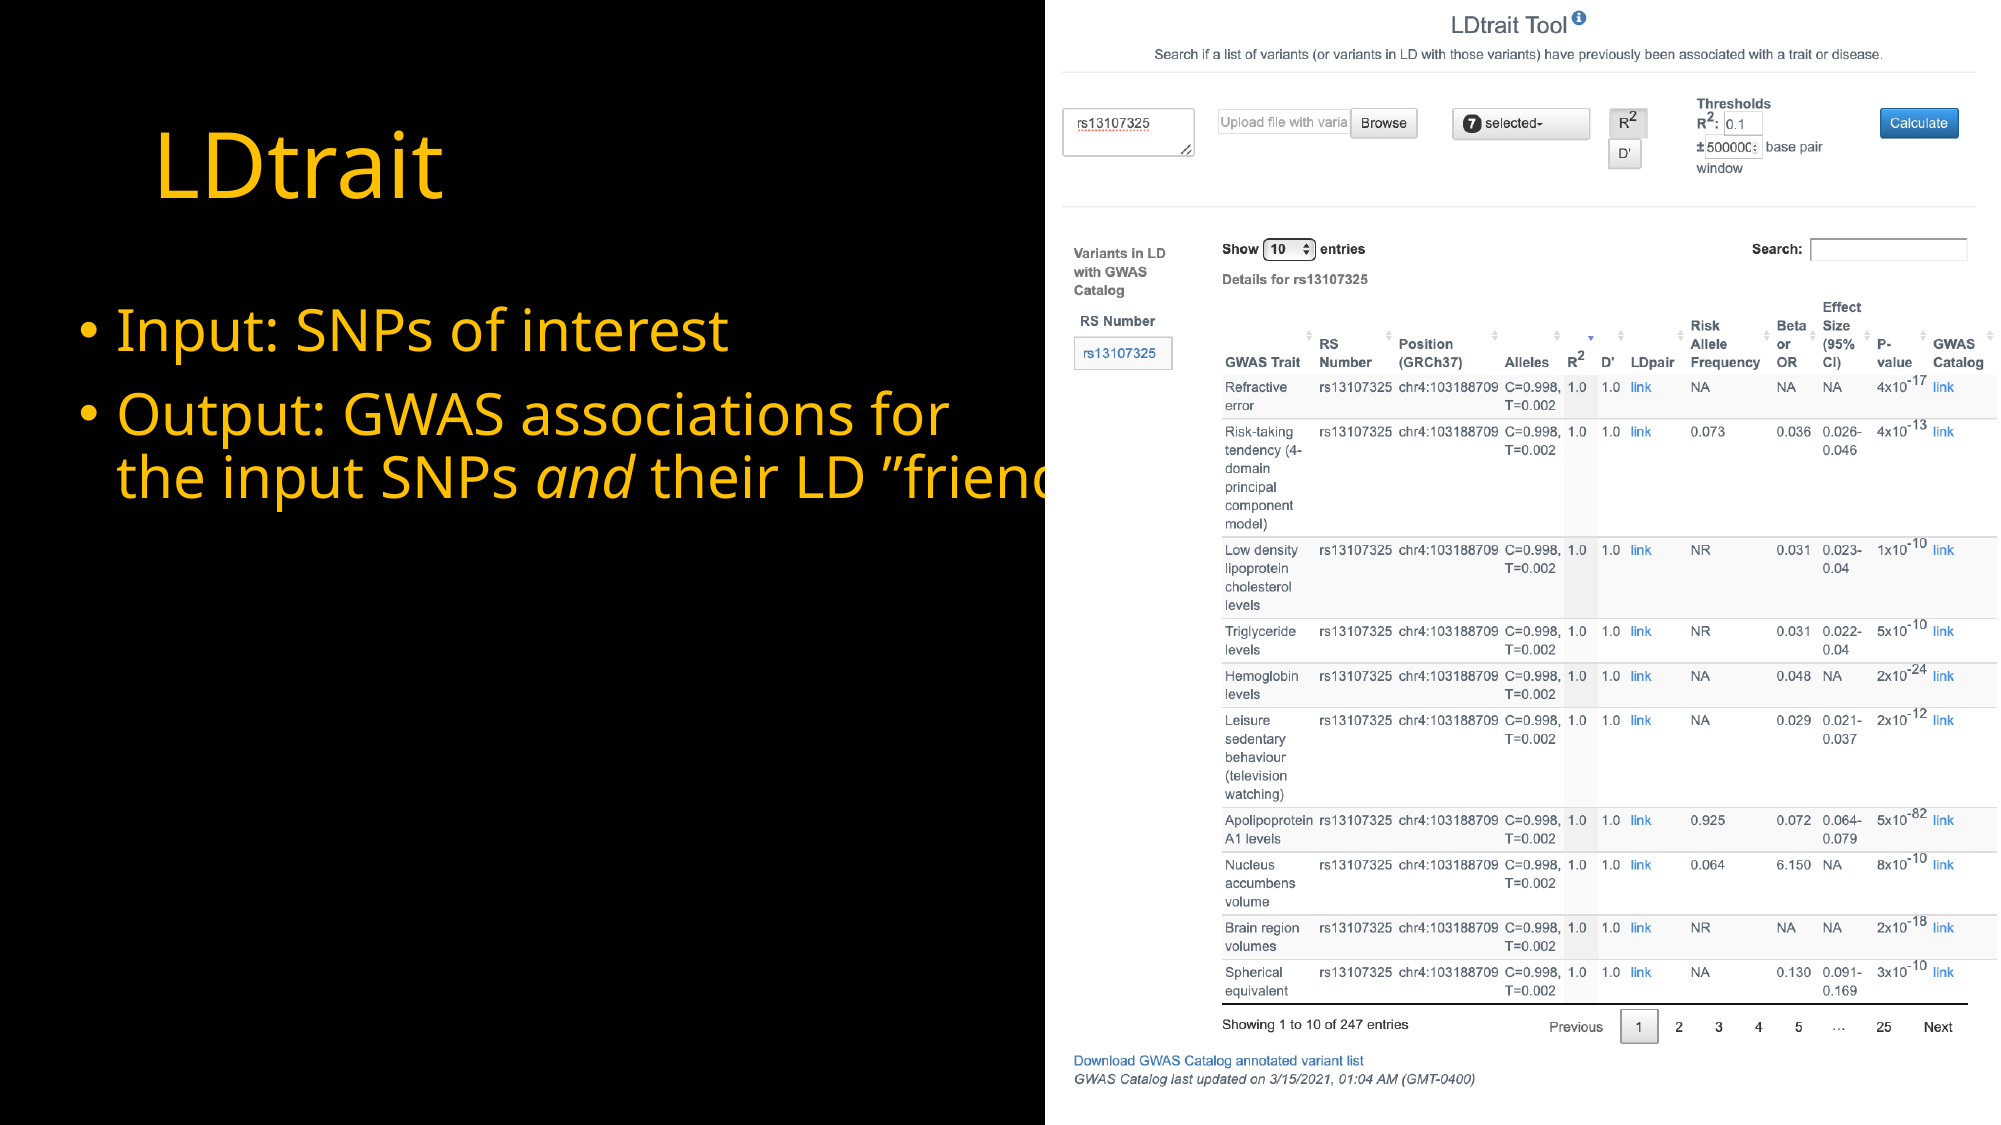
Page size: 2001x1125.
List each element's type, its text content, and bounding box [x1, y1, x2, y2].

picture [1045, 0, 2000, 1125]
title LDtrait [137, 59, 1045, 278]
list Input: SNPs of interest Output: GWAS associations for the input SNPs and their LD ”friends” [63, 293, 1045, 1008]
